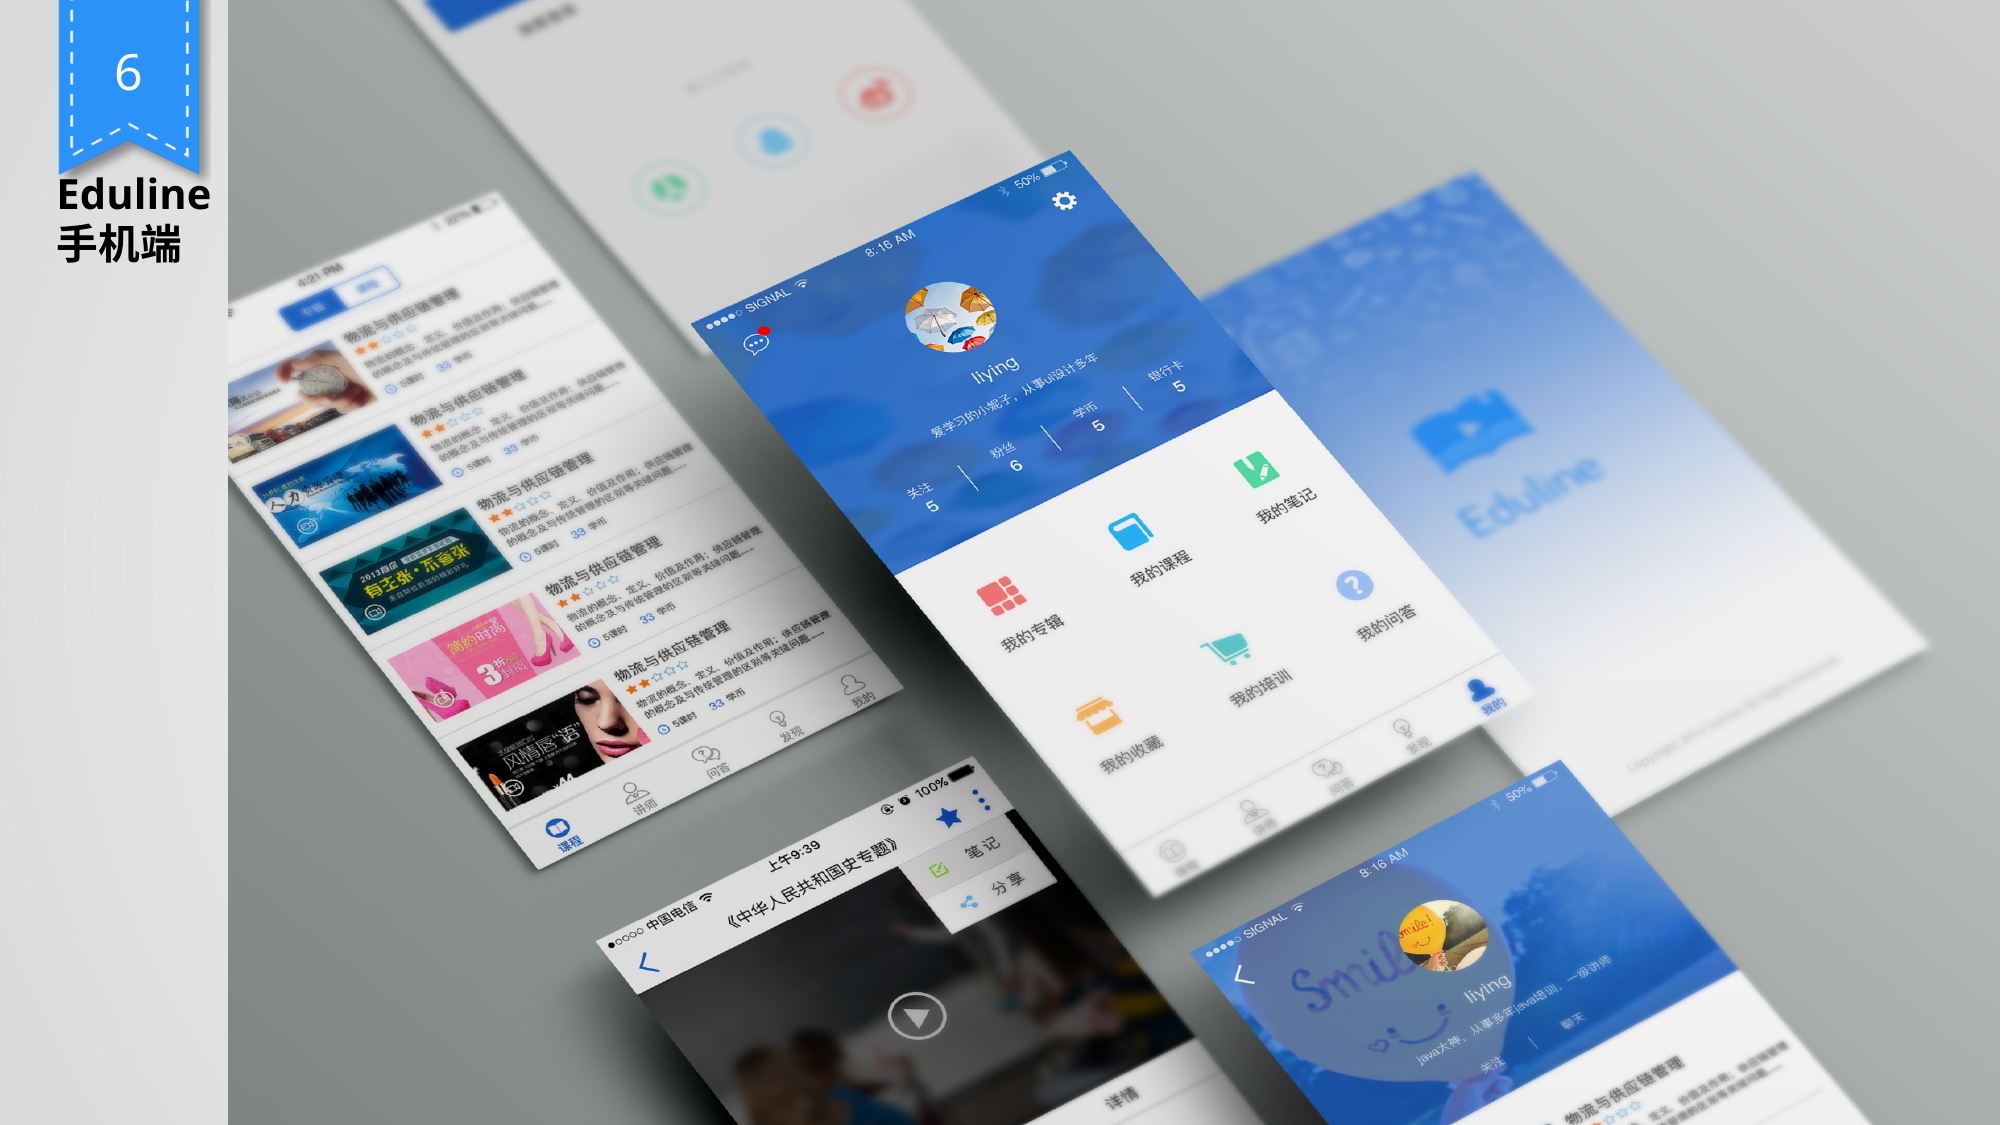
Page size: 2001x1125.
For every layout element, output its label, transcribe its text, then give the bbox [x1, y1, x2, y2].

picture [41, 0, 211, 191]
text_box Eduline 手机端 [41, 160, 228, 275]
picture [228, 0, 2000, 1125]
